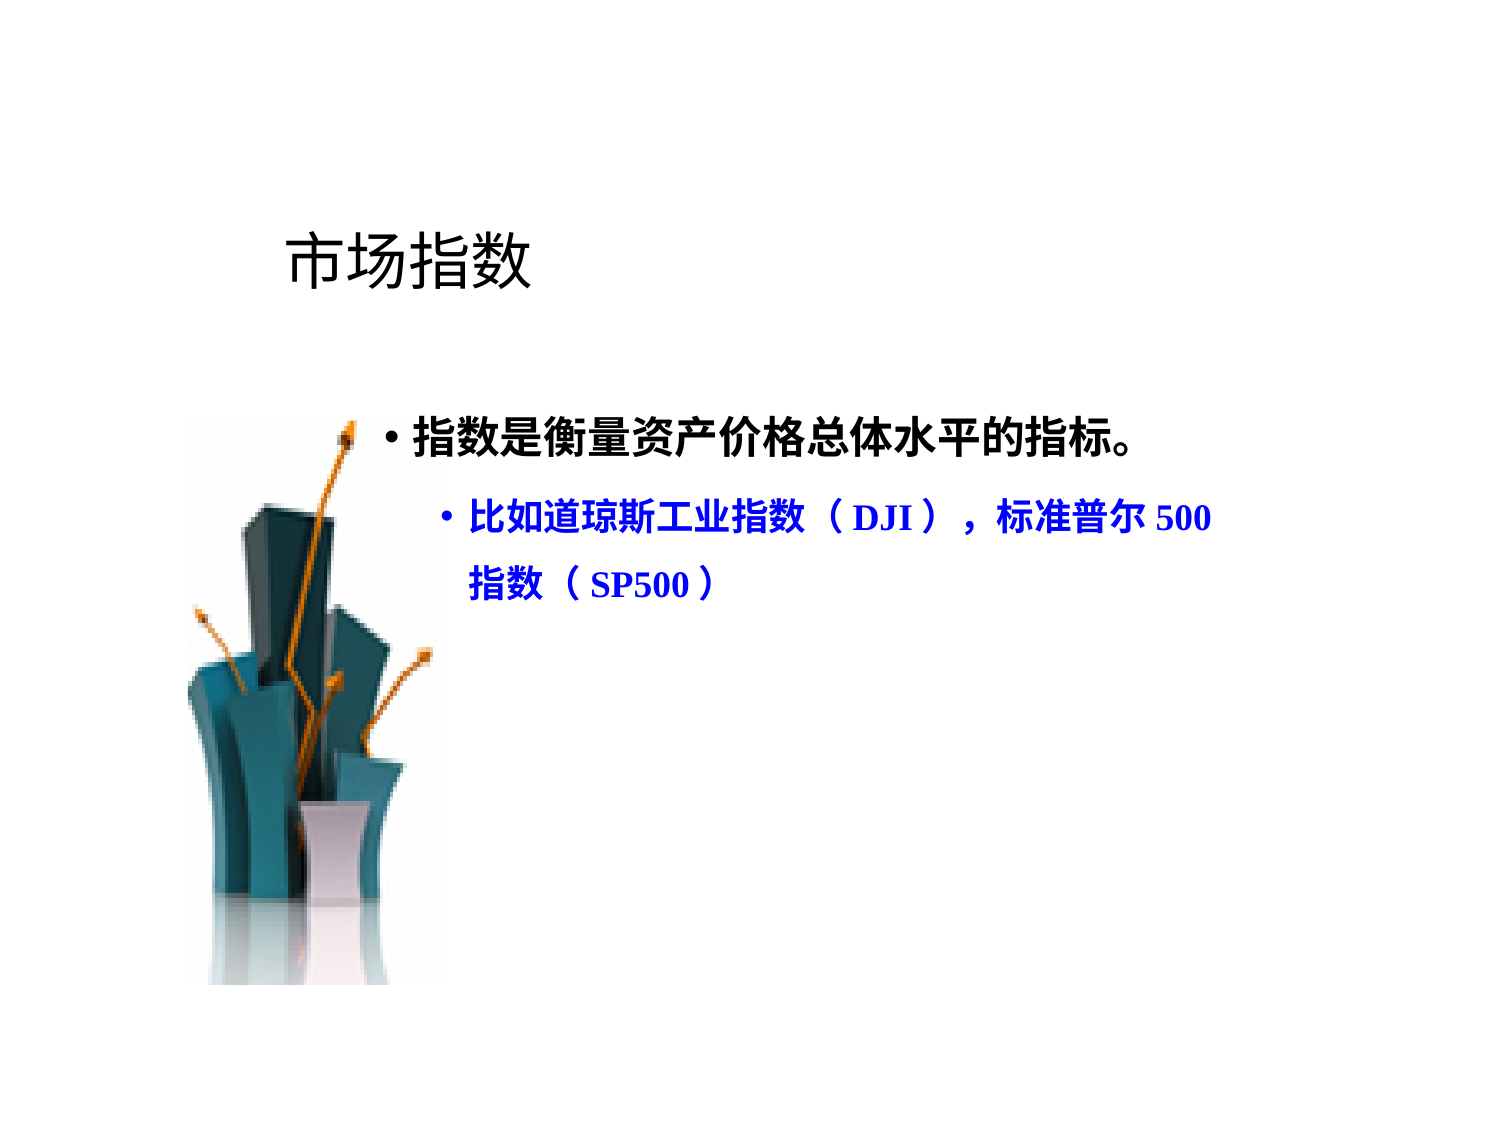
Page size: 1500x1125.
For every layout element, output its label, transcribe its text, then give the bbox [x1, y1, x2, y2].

title 市场指数 [271, 224, 1229, 319]
picture [187, 420, 445, 985]
list 指数是衡量资产价格总体水平的指标。 比如道琼斯工业指数（DJI），标准普尔500指数（SP500） [369, 376, 1238, 883]
